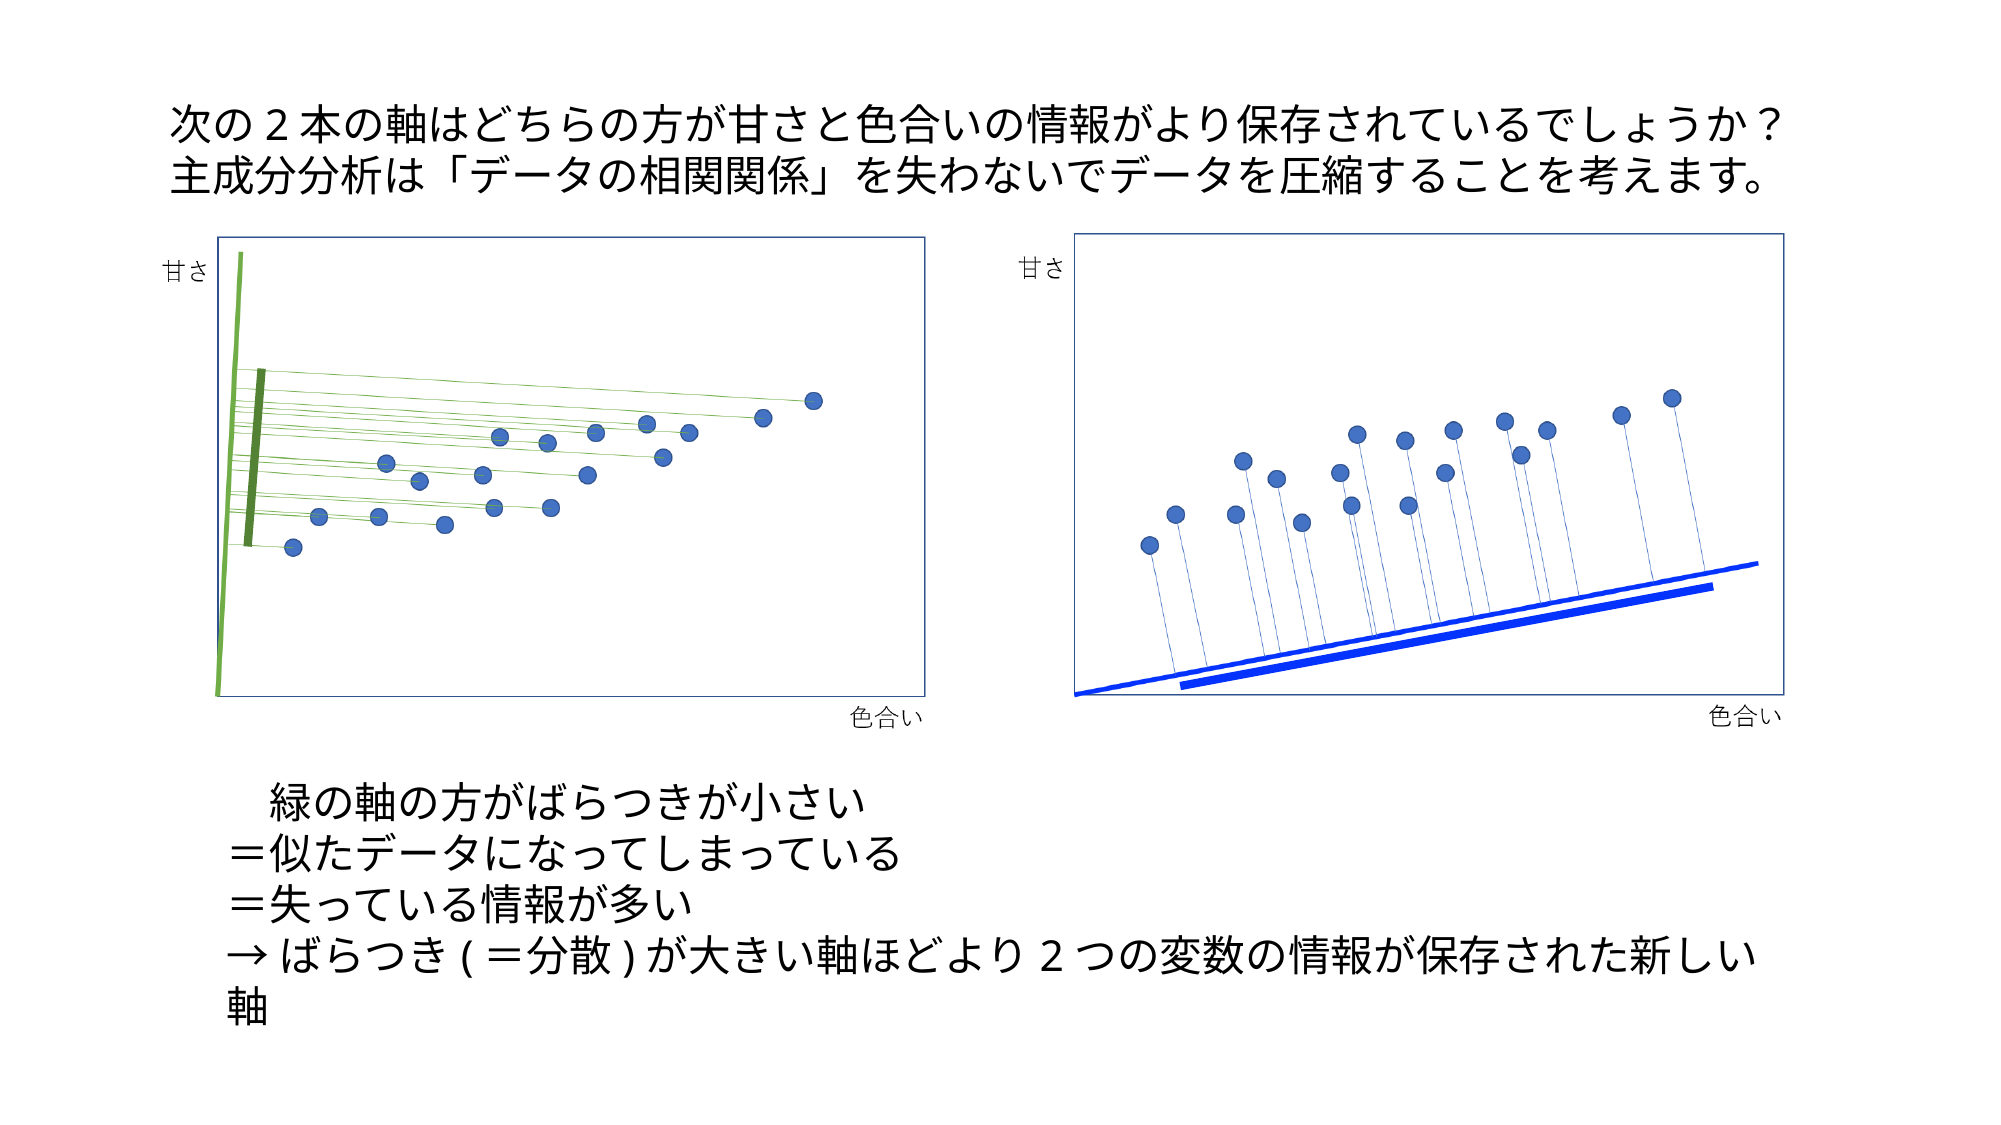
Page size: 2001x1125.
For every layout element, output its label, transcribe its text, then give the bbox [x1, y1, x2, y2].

text_box 次の2本の軸はどちらの方が甘さと色合いの情報がより保存されているでしょうか？主成分分析は「データの相関関係」を失わないでデータを圧縮することを考えます。 [165, 93, 1807, 205]
picture [1014, 224, 1793, 739]
picture [151, 224, 945, 739]
text_box 緑の軸の方がばらつきが小さい ＝似たデータになってしまっている ＝失っている情報が多い →ばらつき(＝分散)が大きい軸ほどより2つの変数の情報が保存された新しい軸 [222, 771, 1793, 1036]
